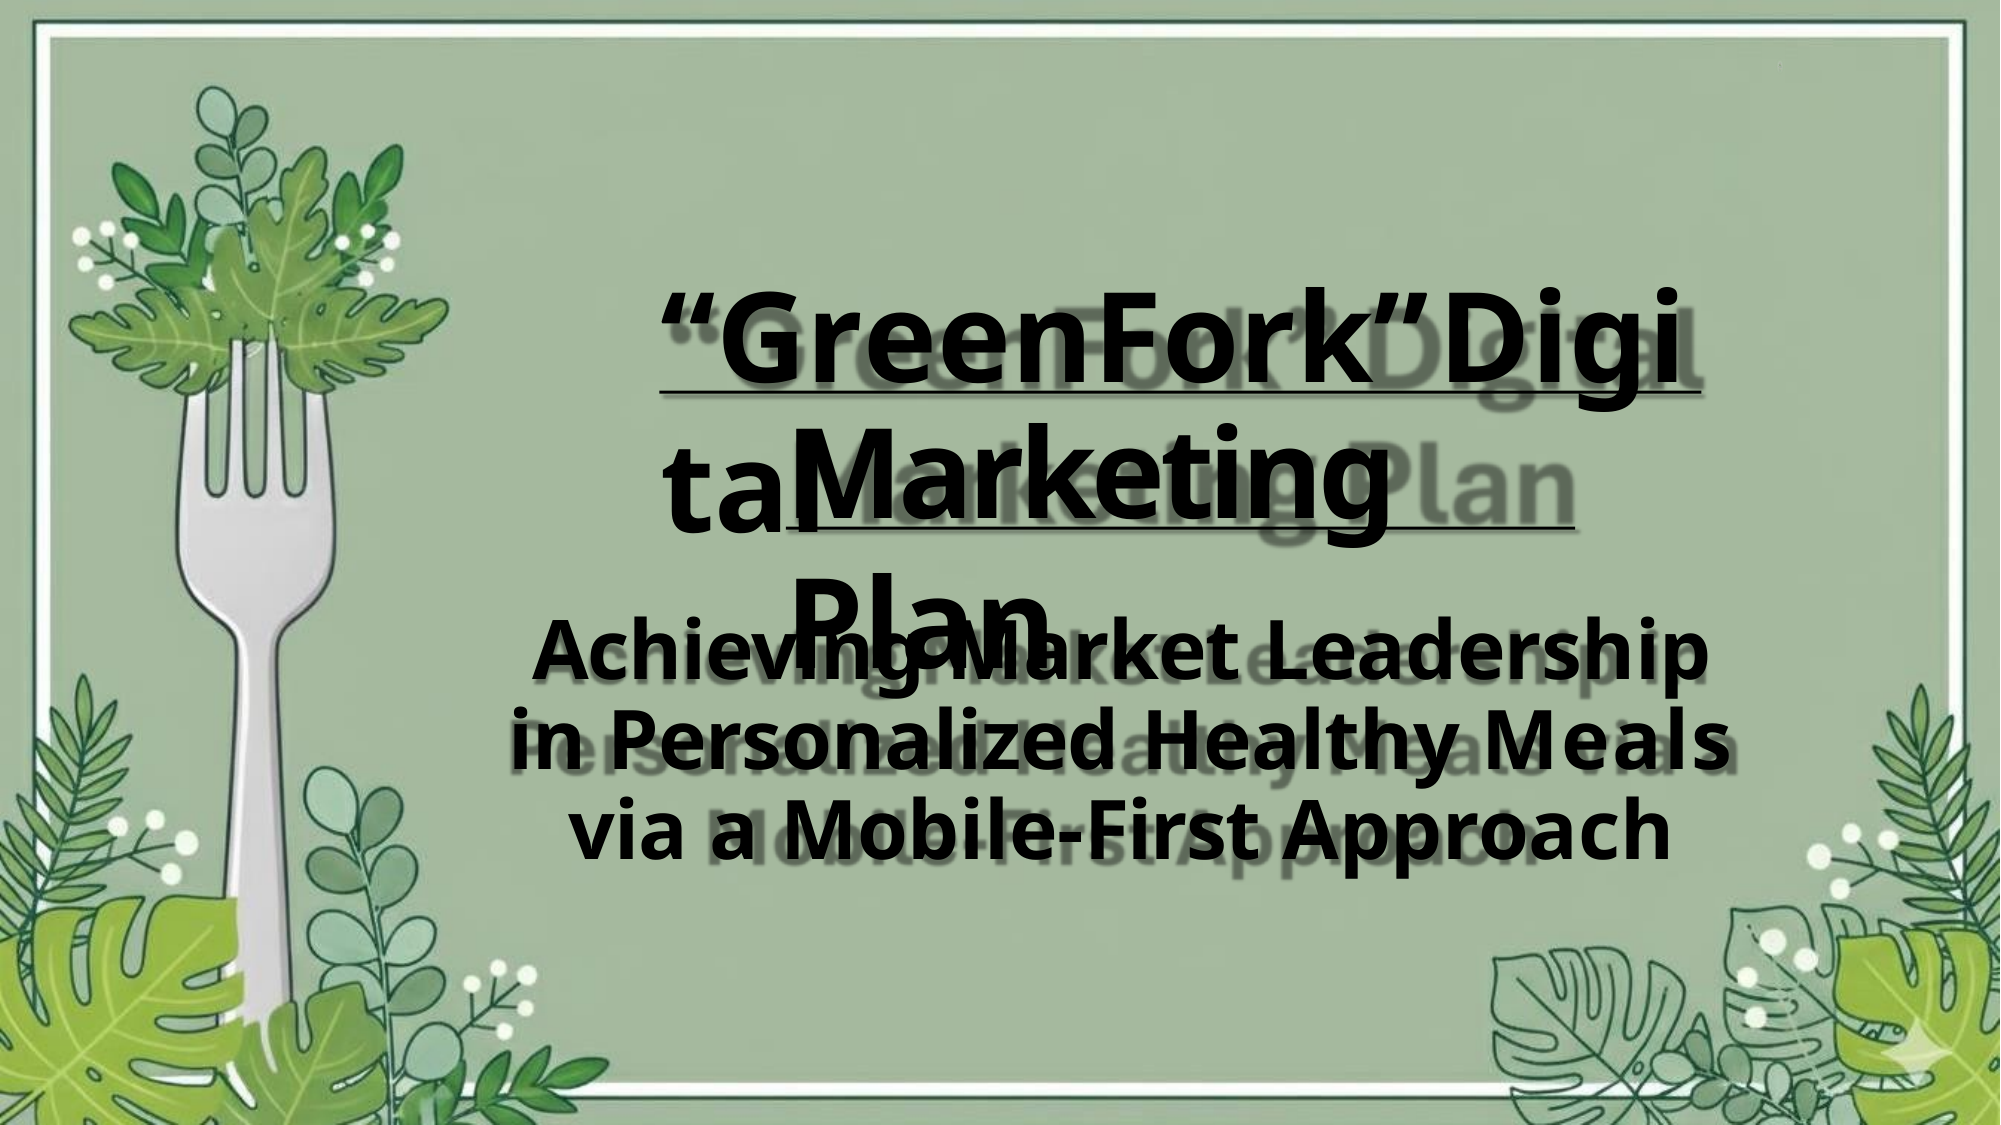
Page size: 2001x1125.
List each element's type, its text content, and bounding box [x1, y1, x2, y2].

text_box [449, 524, 1813, 943]
text_box “GreenFork”Digital [658, 255, 1708, 523]
picture [0, 0, 2000, 1125]
subtitle Achieving Market Leadership in Personalized Healthy Meals via a Mobile-First Approach [504, 951, 1738, 1125]
picture [707, 365, 1660, 524]
